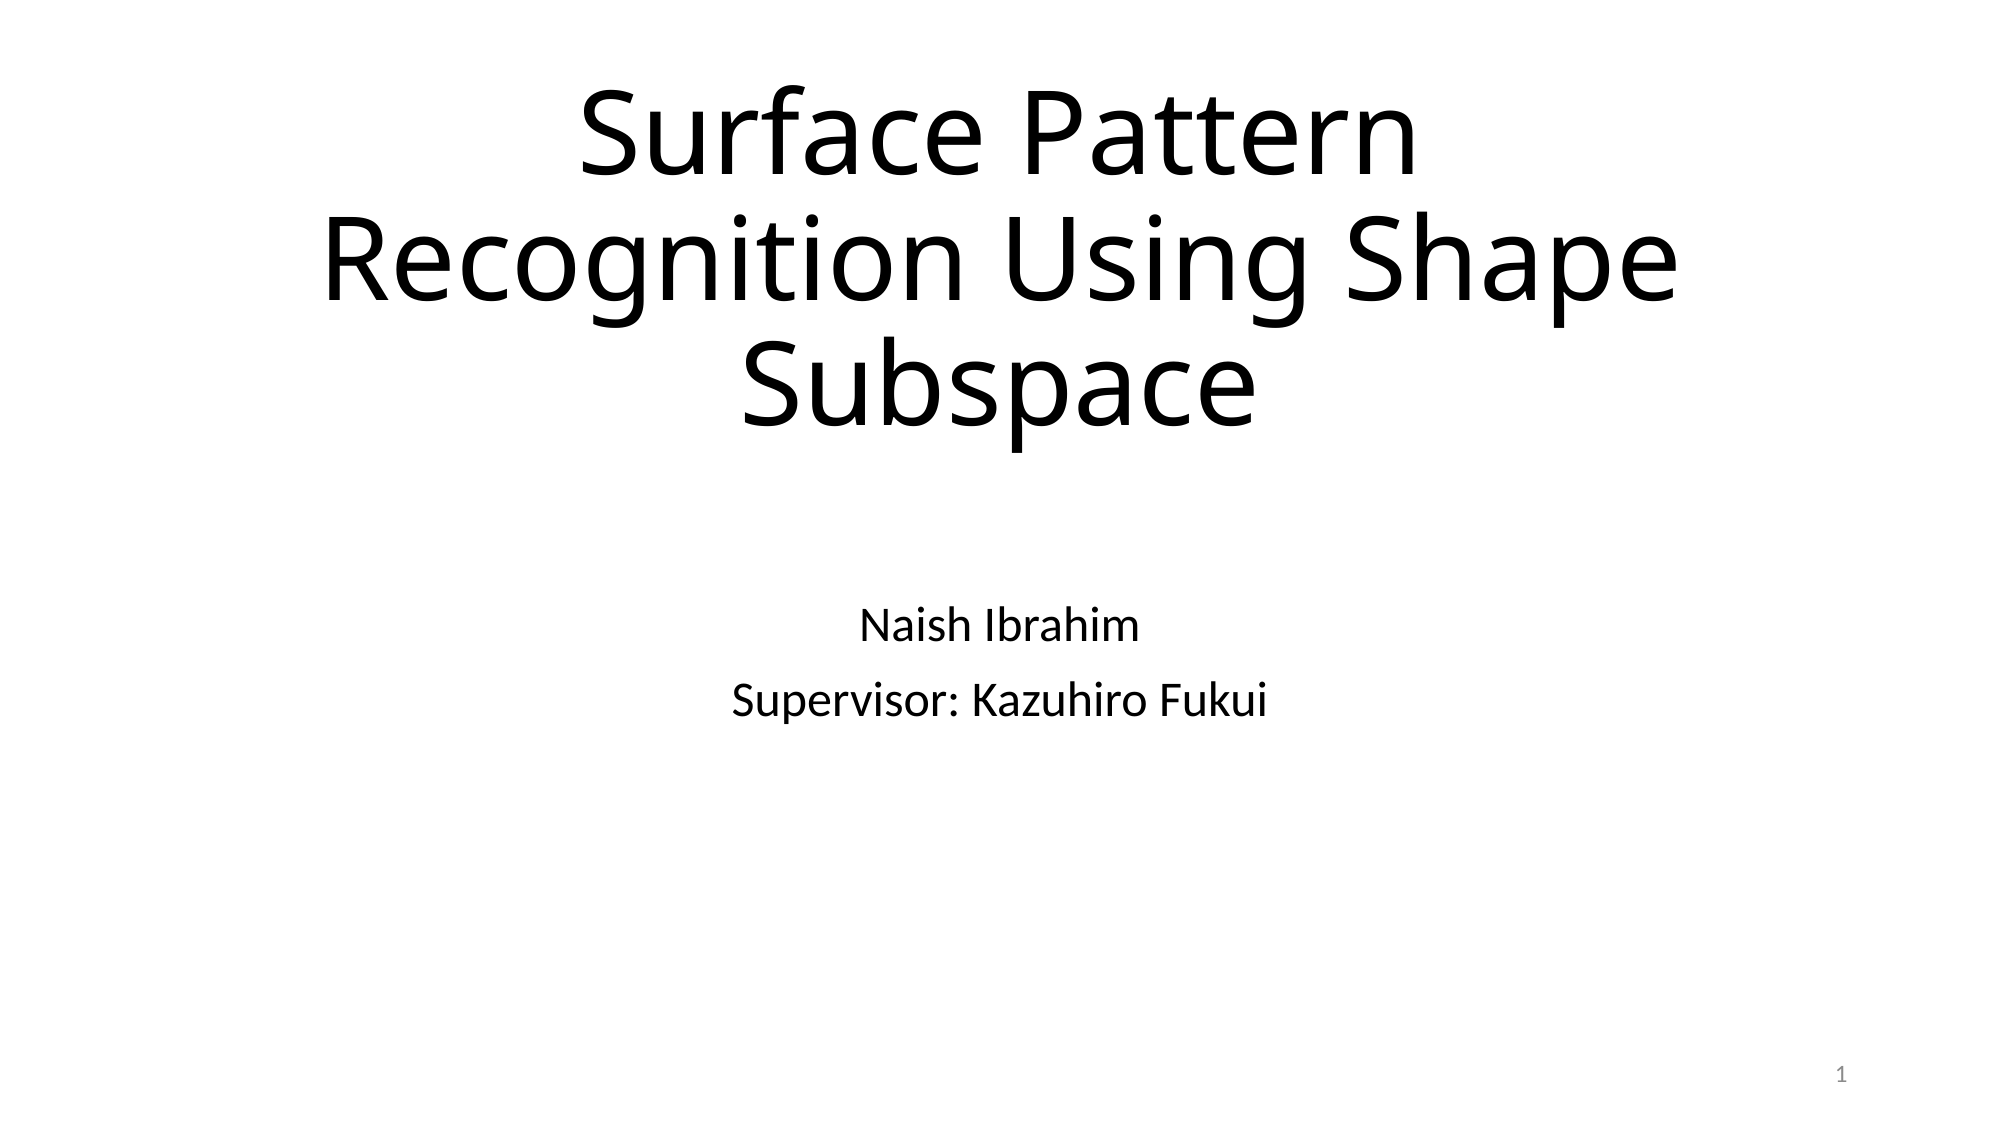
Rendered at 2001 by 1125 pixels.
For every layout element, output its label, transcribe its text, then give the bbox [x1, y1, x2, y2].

title Surface Pattern Recognition Using Shape Subspace [249, 66, 1750, 459]
slide_number 1 [1412, 1042, 1863, 1103]
subtitle Naish Ibrahim Supervisor: Kazuhiro Fukui [249, 590, 1750, 863]
